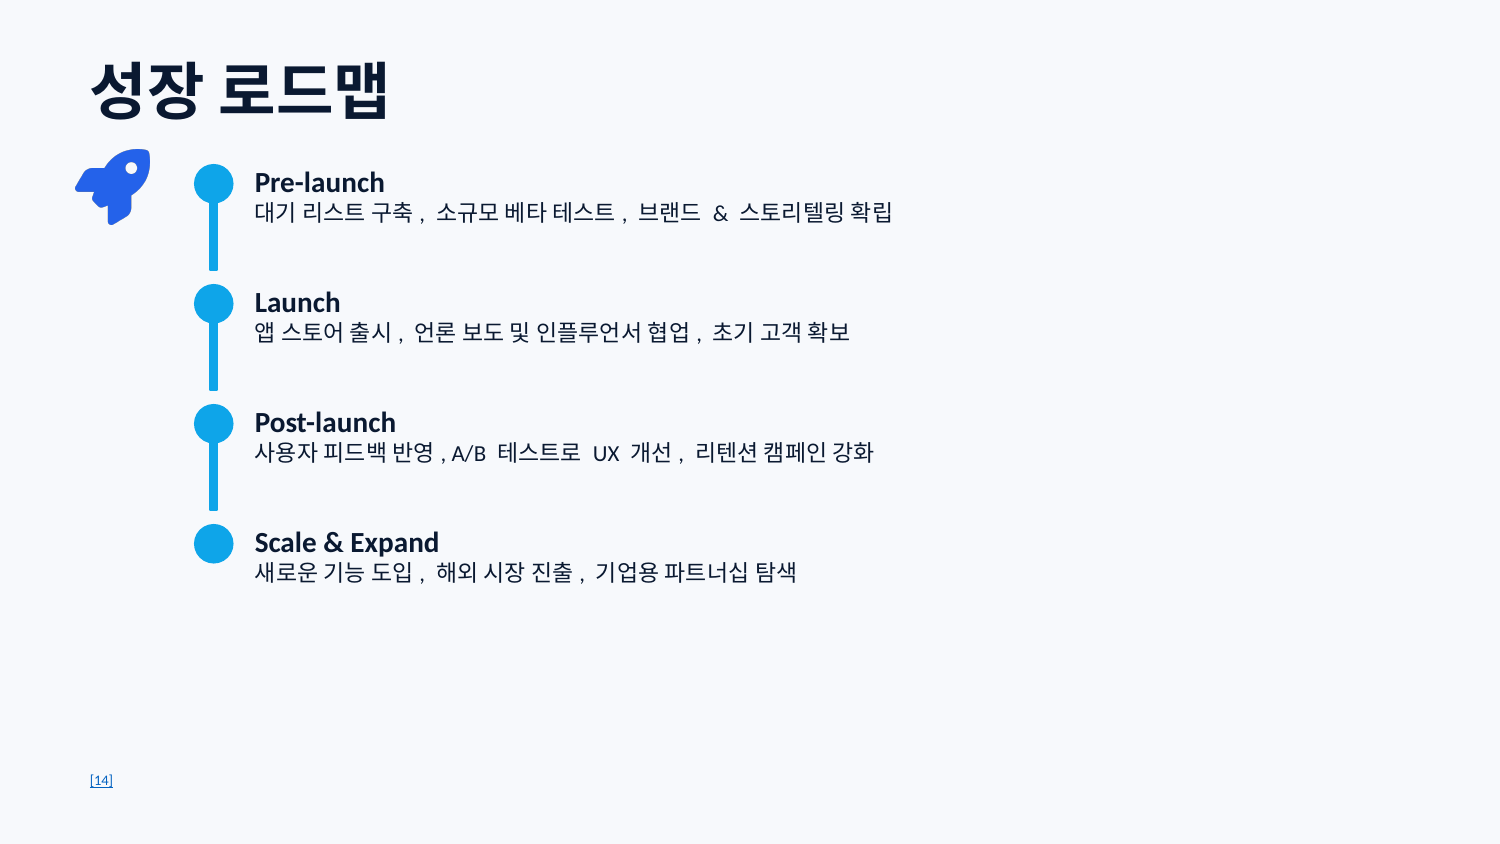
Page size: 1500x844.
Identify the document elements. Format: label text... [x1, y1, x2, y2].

picture [74, 149, 150, 225]
text_box Pre-launch 대기 리스트 구축, 소규모 베타 테스트, 브랜드 & 스토리텔링 확립 [239, 149, 1440, 240]
text_box [210, 442, 218, 510]
text_box [14] [74, 734, 1425, 825]
text_box [210, 202, 218, 270]
text_box [210, 322, 218, 390]
text_box [195, 285, 233, 322]
text_box [195, 405, 233, 442]
text_box Launch 앱 스토어 출시, 언론 보도 및 인플루언서 협업, 초기 고객 확보 [239, 269, 1440, 360]
text_box 성장 로드맵 [74, 44, 1425, 135]
text_box Post-launch 사용자 피드백 반영, A/B 테스트로 UX 개선, 리텐션 캠페인 강화 [239, 389, 1440, 480]
text_box [195, 165, 233, 202]
text_box Scale & Expand 새로운 기능 도입, 해외 시장 진출, 기업용 파트너십 탐색 [239, 509, 1440, 600]
text_box [195, 525, 233, 563]
